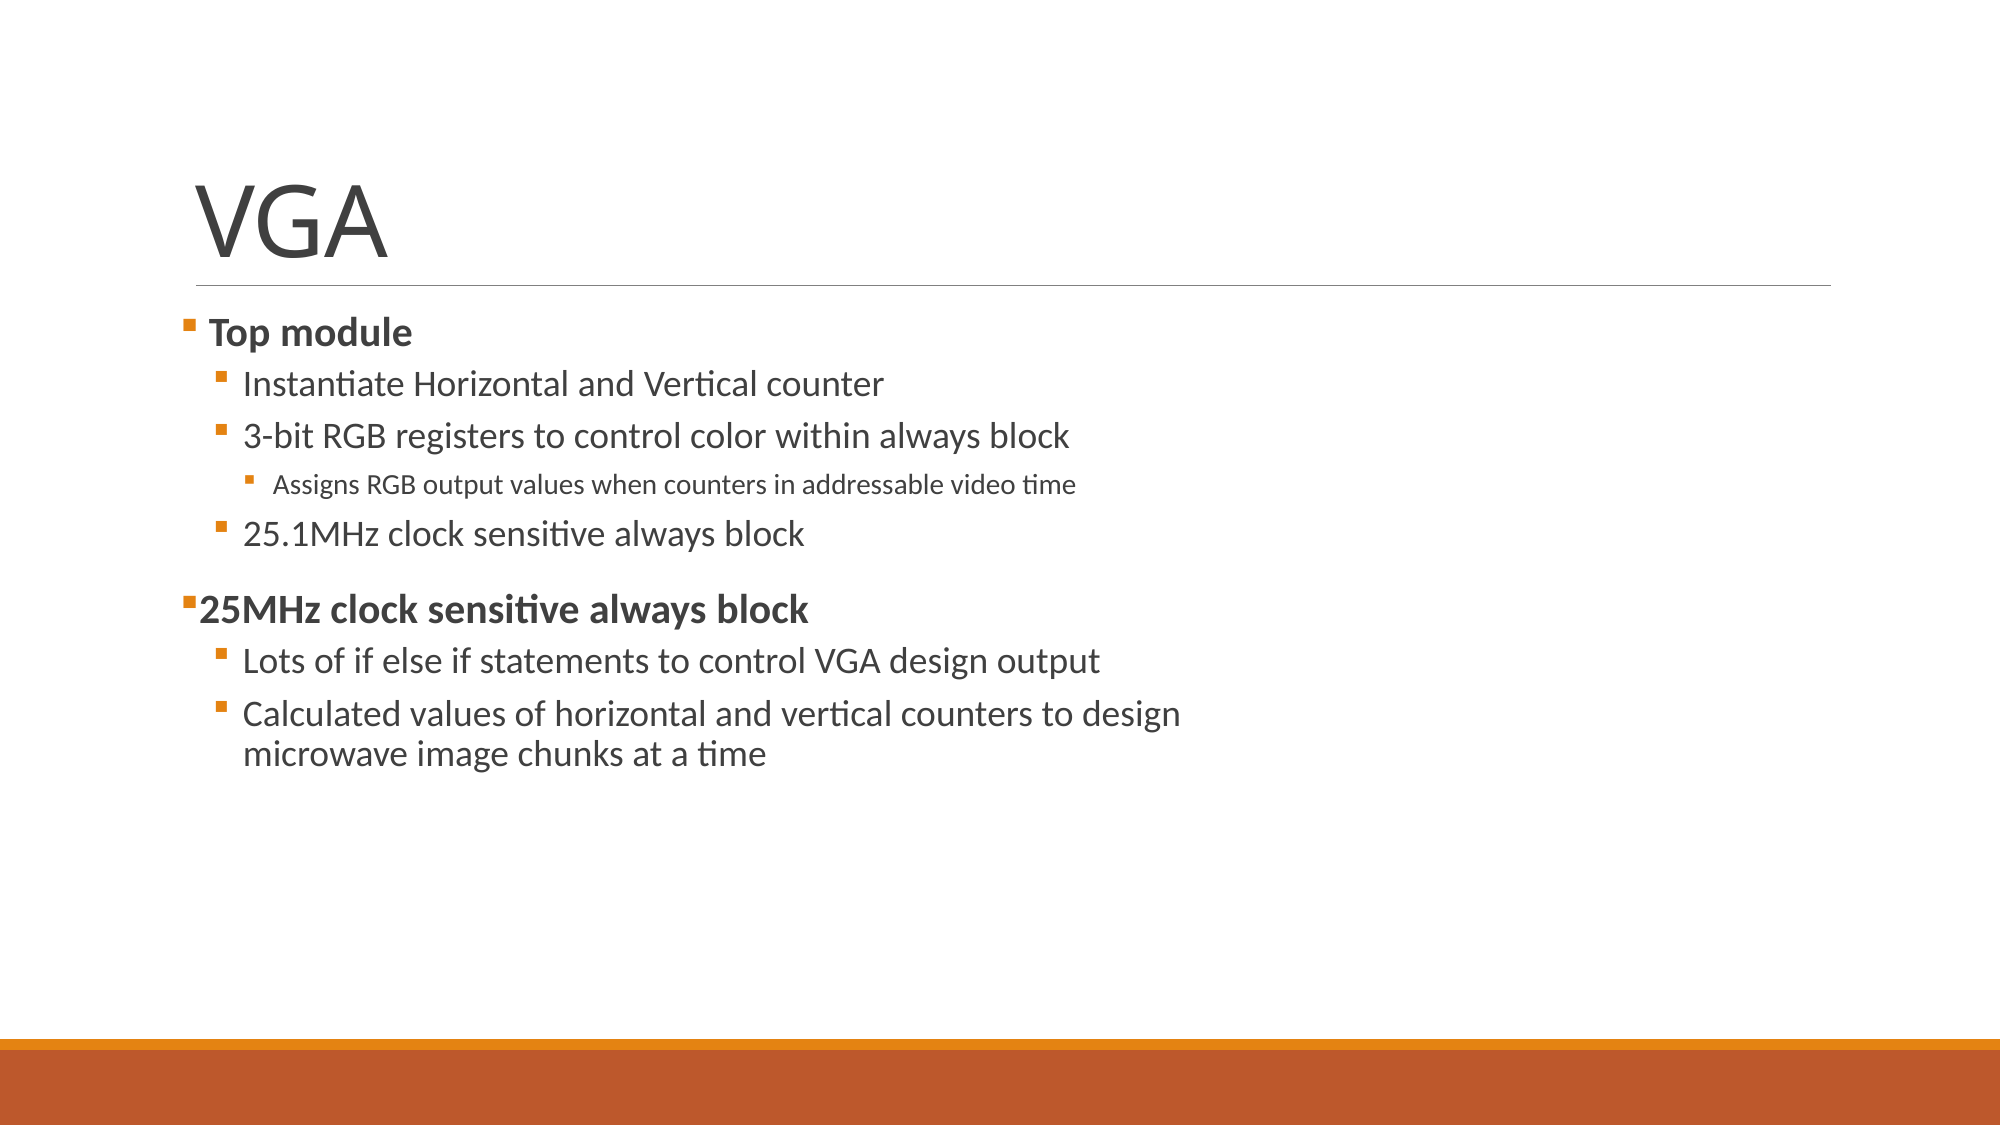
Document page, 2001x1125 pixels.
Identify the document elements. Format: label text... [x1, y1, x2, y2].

title VGA [180, 47, 1830, 285]
list Top module Instantiate Horizontal and Vertical counter 3-bit RGB registers to control color within always block Assigns RGB output values when counters in addressable video time 25.1MHz clock sensitive always block 25MHz clock sensitive always block Lots of if else if statements to control VGA design output Calculated values of horizontal and vertical counters to design microwave image chunks at a time [180, 302, 1830, 963]
